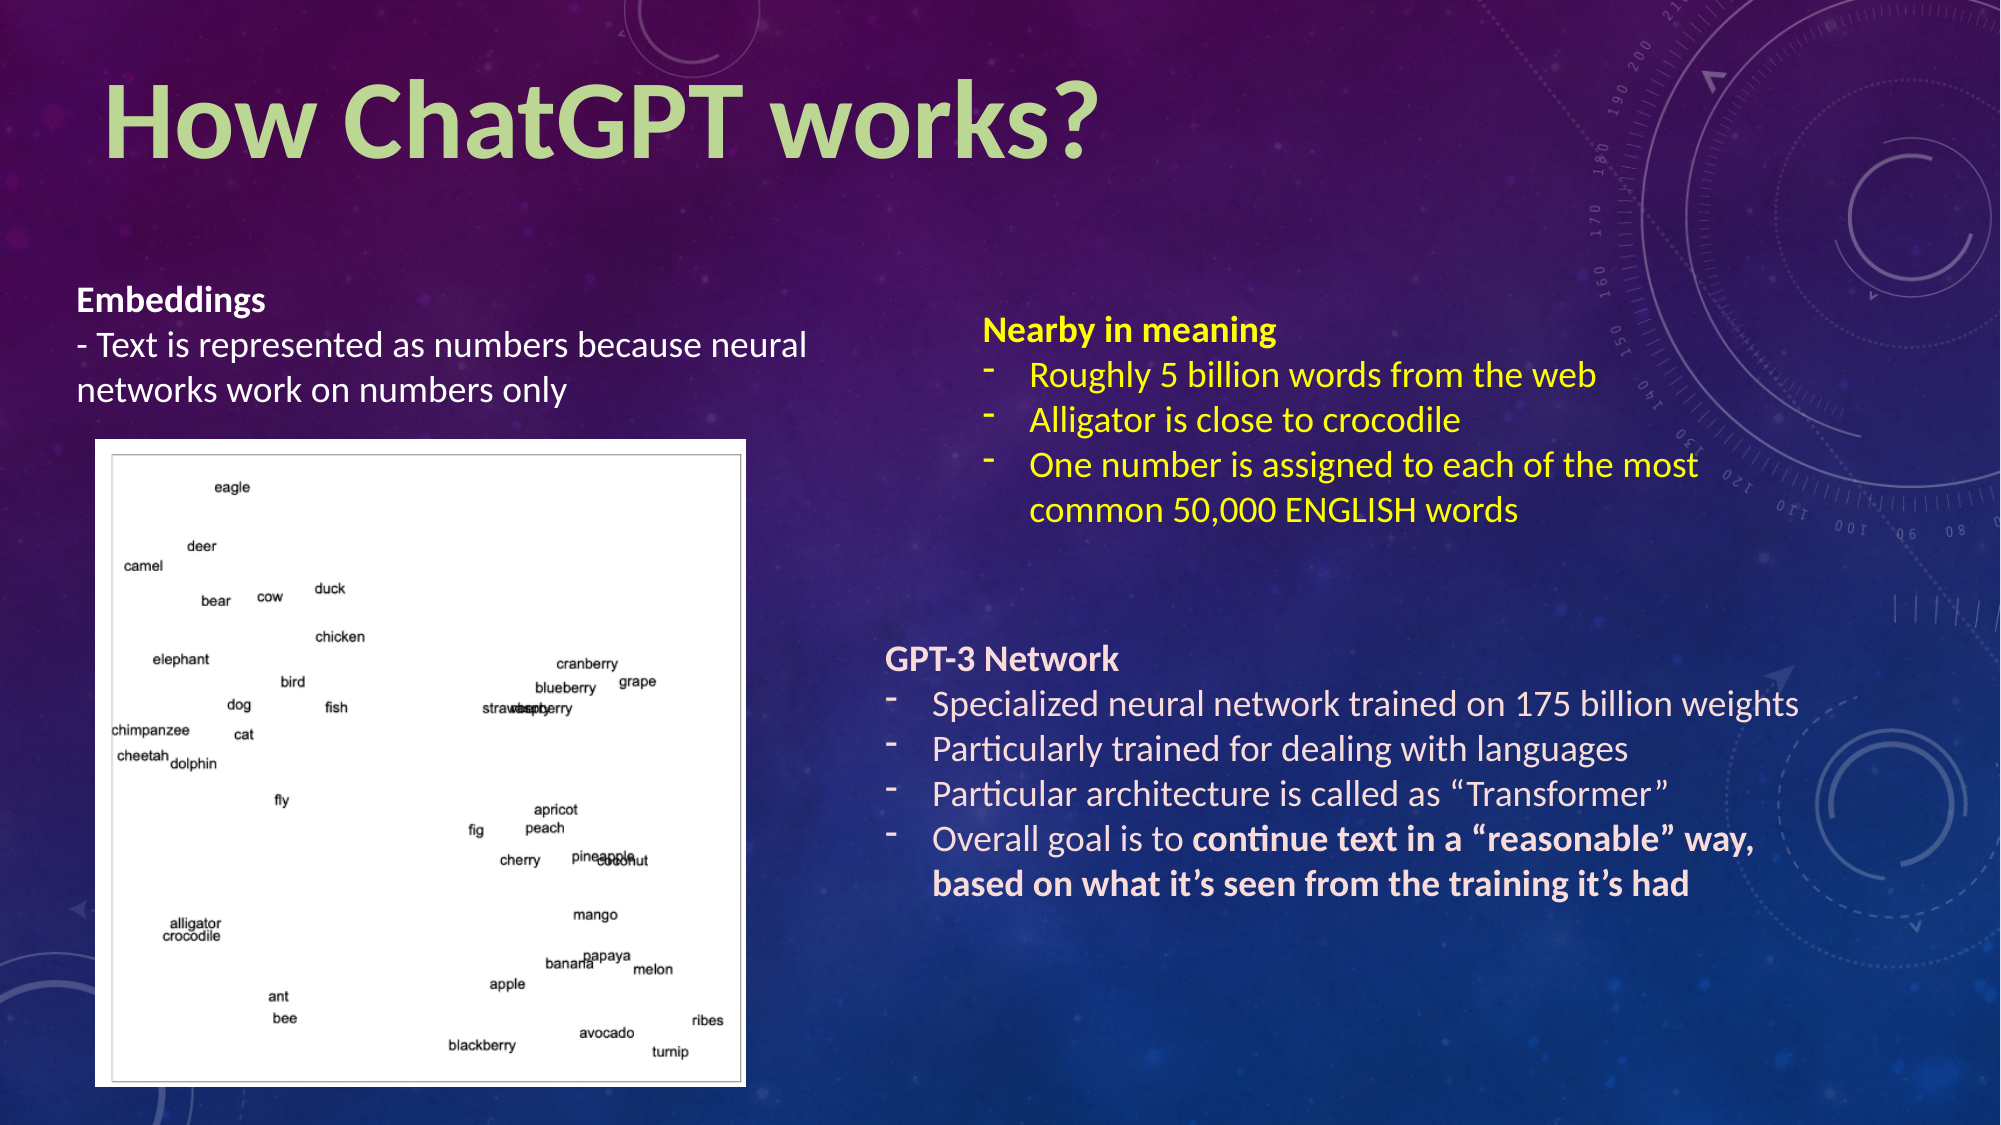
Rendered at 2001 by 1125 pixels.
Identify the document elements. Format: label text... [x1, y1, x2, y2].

text_box GPT-3 Network Specialized neural network trained on 175 billion weights Particularly trained for dealing with languages Particular architecture is called as “Transformer” Overall goal is to continue text in a “reasonable” way, based on what it’s seen from the training it’s had [870, 626, 1864, 912]
picture [0, 0, 2001, 1125]
text_box Nearby in meaning Roughly 5 billion words from the web Alligator is close to crocodile One number is assigned to each of the most common 50,000 ENGLISH words [967, 297, 1793, 538]
text_box How ChatGPT works? [88, 38, 1119, 189]
text_box Embeddings - Text is represented as numbers because neural networks work on numbers only [61, 267, 887, 417]
